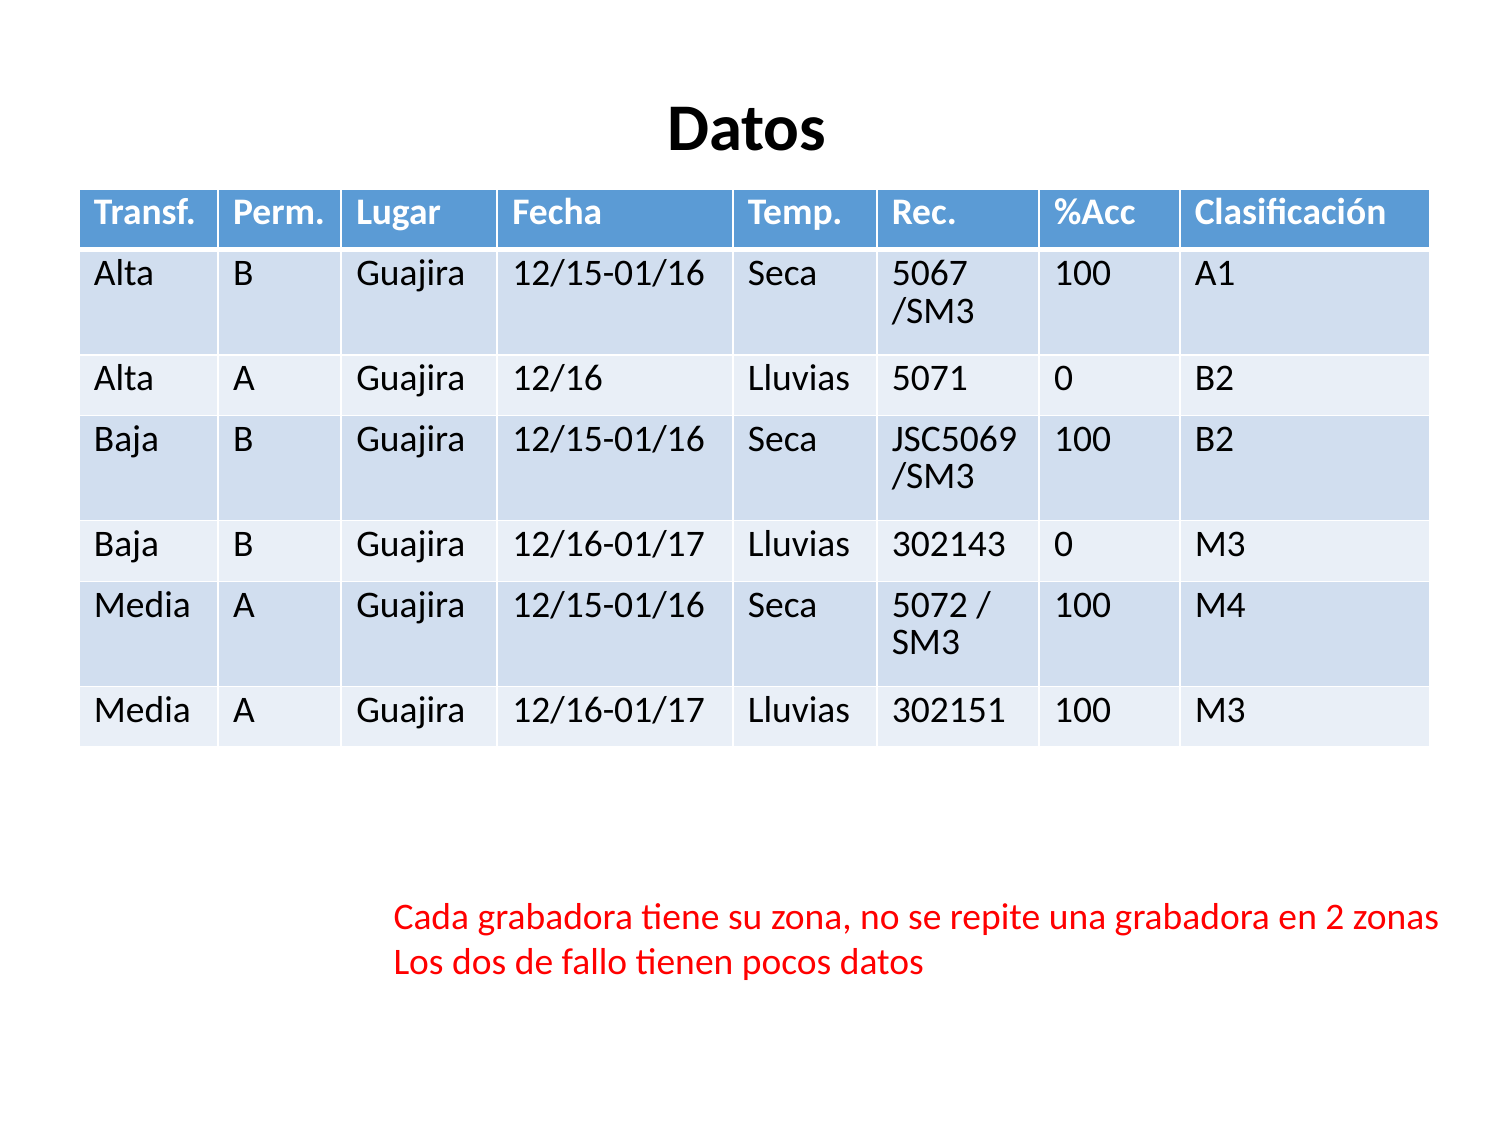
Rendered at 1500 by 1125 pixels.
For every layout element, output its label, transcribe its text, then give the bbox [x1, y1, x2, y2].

table_cell Lluvias [734, 356, 876, 415]
table_cell Baja [80, 416, 217, 520]
table_header Temp. [734, 190, 876, 247]
table_cell JSC5069 /SM3 [878, 416, 1038, 520]
table_cell 0 [1040, 356, 1179, 415]
table_header Perm. [219, 190, 340, 247]
table_cell 302151 [878, 687, 1038, 746]
table_cell Alta [80, 252, 217, 354]
table_cell B2 [1181, 356, 1429, 415]
table_cell 5072 / SM3 [878, 582, 1038, 686]
table_cell Media [80, 687, 217, 746]
table_header Clasificación [1181, 190, 1429, 247]
table_header Transf. [80, 190, 217, 247]
table_cell Alta [80, 356, 217, 415]
table_cell Guajira [342, 582, 496, 686]
table_cell Guajira [342, 252, 496, 354]
table_cell A [219, 582, 340, 686]
table_cell B [219, 521, 340, 581]
table_cell 100 [1040, 252, 1179, 354]
table_cell B [219, 252, 340, 354]
table_cell Lluvias [734, 521, 876, 581]
table_cell M4 [1181, 582, 1429, 686]
table_cell 12/16 [498, 356, 732, 415]
table_cell 5067 /SM3 [878, 252, 1038, 354]
table_header Rec. [878, 190, 1038, 247]
table_cell A [219, 687, 340, 746]
table_cell Seca [734, 252, 876, 354]
table_cell 100 [1040, 687, 1179, 746]
table_cell 12/16-01/17 [498, 521, 732, 581]
table_cell A [219, 356, 340, 415]
table_cell Baja [80, 521, 217, 581]
table_cell A1 [1181, 252, 1429, 354]
table_cell 0 [1040, 521, 1179, 581]
table_cell 12/15-01/16 [498, 416, 732, 520]
table_header Fecha [498, 190, 732, 247]
table_cell Media [80, 582, 217, 686]
table_cell 5071 [878, 356, 1038, 415]
table_cell Lluvias [734, 687, 876, 746]
table_cell 100 [1040, 416, 1179, 520]
table_header %Acc [1040, 190, 1179, 247]
table_cell B2 [1181, 416, 1429, 520]
table_cell Seca [734, 582, 876, 686]
table_cell B [219, 416, 340, 520]
table_cell Guajira [342, 356, 496, 415]
text_box Cada grabadora tiene su zona, no se repite una grabadora en 2 zonas Los dos de fallo tienen pocos datos [378, 884, 1456, 990]
table_header Lugar [342, 190, 496, 247]
table_cell 12/16-01/17 [498, 687, 732, 746]
table_cell 302143 [878, 521, 1038, 581]
table_cell 12/15-01/16 [498, 252, 732, 354]
table_cell 100 [1040, 582, 1179, 686]
table_cell Guajira [342, 416, 496, 520]
table_cell M3 [1181, 521, 1429, 581]
table_cell M3 [1181, 687, 1429, 746]
text_box Datos [372, 76, 1137, 172]
table_cell Seca [734, 416, 876, 520]
table_cell Guajira [342, 521, 496, 581]
table_cell 12/15-01/16 [498, 582, 732, 686]
table_cell Guajira [342, 687, 496, 746]
